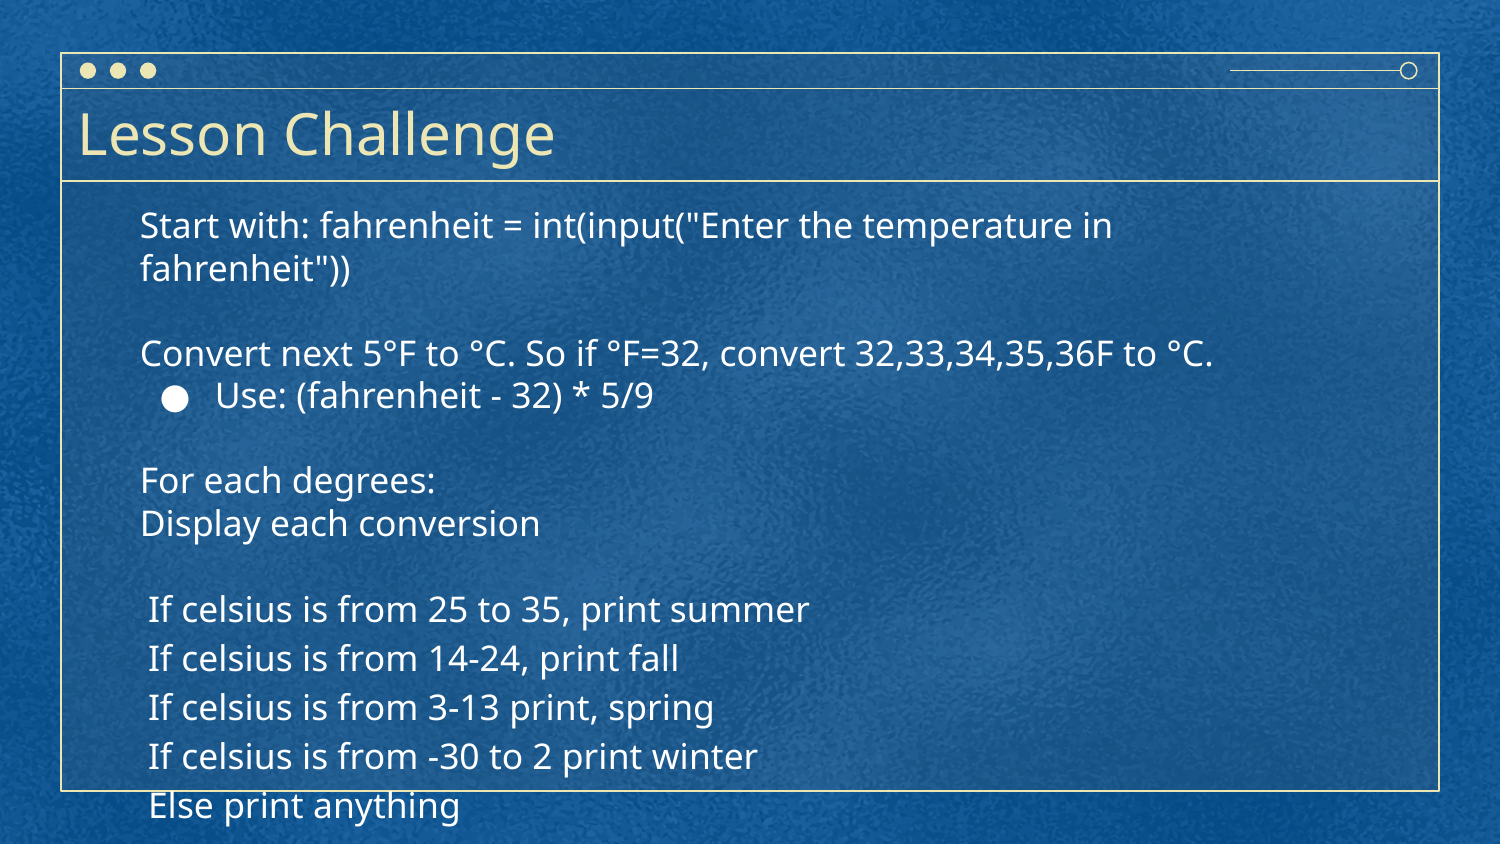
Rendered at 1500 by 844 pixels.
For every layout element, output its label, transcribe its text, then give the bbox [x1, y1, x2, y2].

title Lesson Challenge [62, 84, 1461, 179]
text_box Start with: fahrenheit = int(input("Enter the temperature in fahrenheit")) Convert next 5°F to °C. So if °F=32, convert 32,33,34,35,36F to °C. Use: (fahrenheit - 32) * 5/9 For each degrees: Display each conversion If celsius is from 25 to 35, print summer If celsius is from 14-24, print fall If celsius is from 3-13 print, spring If celsius is from -30 to 2 print winter Else print anything [124, 188, 1328, 841]
